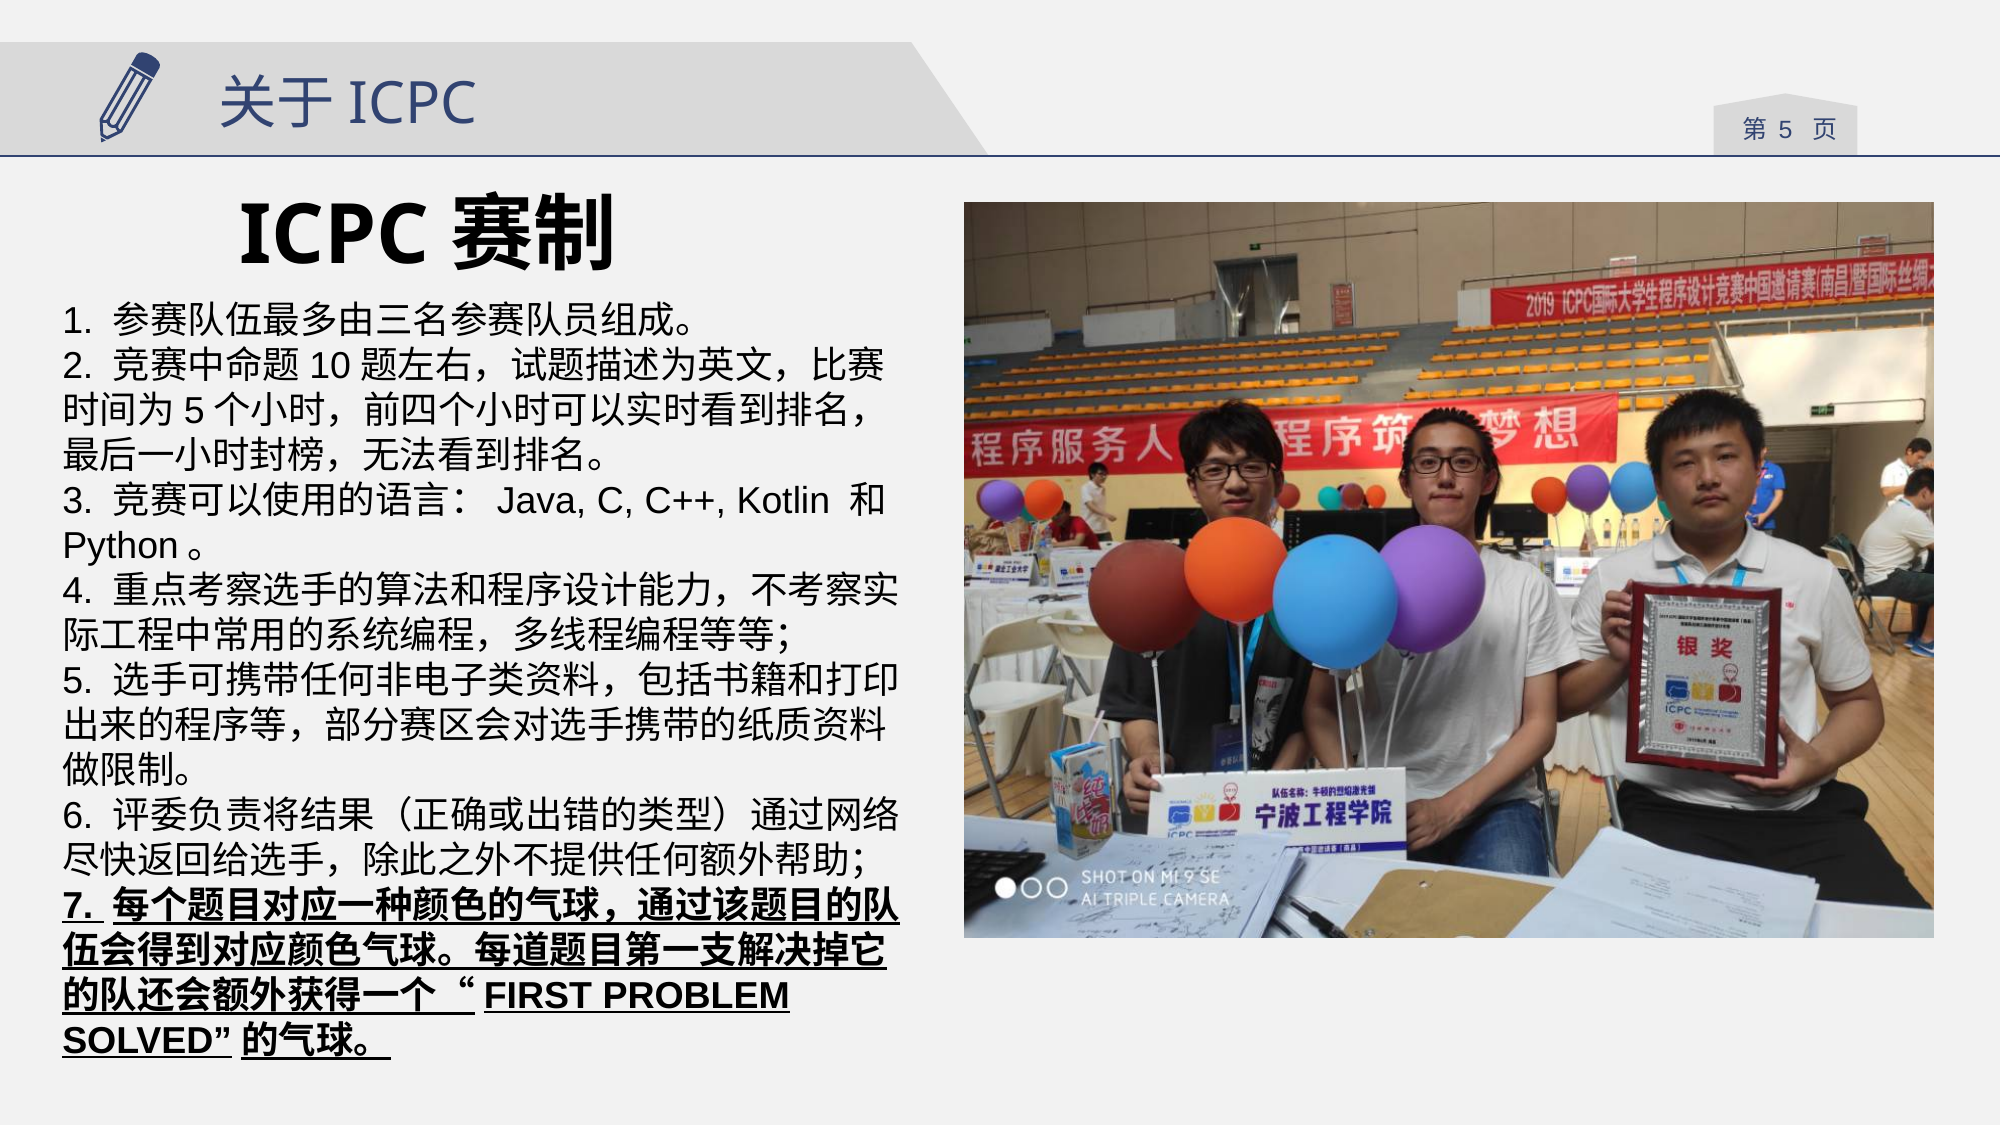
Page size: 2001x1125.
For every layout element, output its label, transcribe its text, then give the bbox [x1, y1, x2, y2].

picture [964, 202, 1934, 938]
text_box 关于ICPC [203, 57, 492, 143]
text_box ICPC赛制 [224, 173, 632, 288]
text_box 1. 参赛队伍最多由三名参赛队员组成。 2. 竞赛中命题10题左右，试题描述为英文，比赛时间为5个小时，前四个小时可以实时看到排名，最后一小时封榜，无法看到排名。 3. 竞赛可以使用的语言：Java, C, C++, Kotlin 和 Python。 4. 重点考察选手的算法和程序设计能力，不考察实际工程中常用的系统编程，多线程编程等等； 5. 选手可携带任何非电子类资料，包括书籍和打印出来的程序等，部分赛区会对选手携带的纸质资料做限制。 6. 评委负责将结果（正确或出错的类型）通过网络尽快返回给选手，除此之外不提供任何额外帮助； 7. 每个题目对应一种颜色的气球，通过该题目的队伍会得到对应颜色气球。每道题目第一支解决掉它的队还会额外获得一个“FIRST PROBLEM SOLVED”的气球。 [47, 289, 928, 1069]
